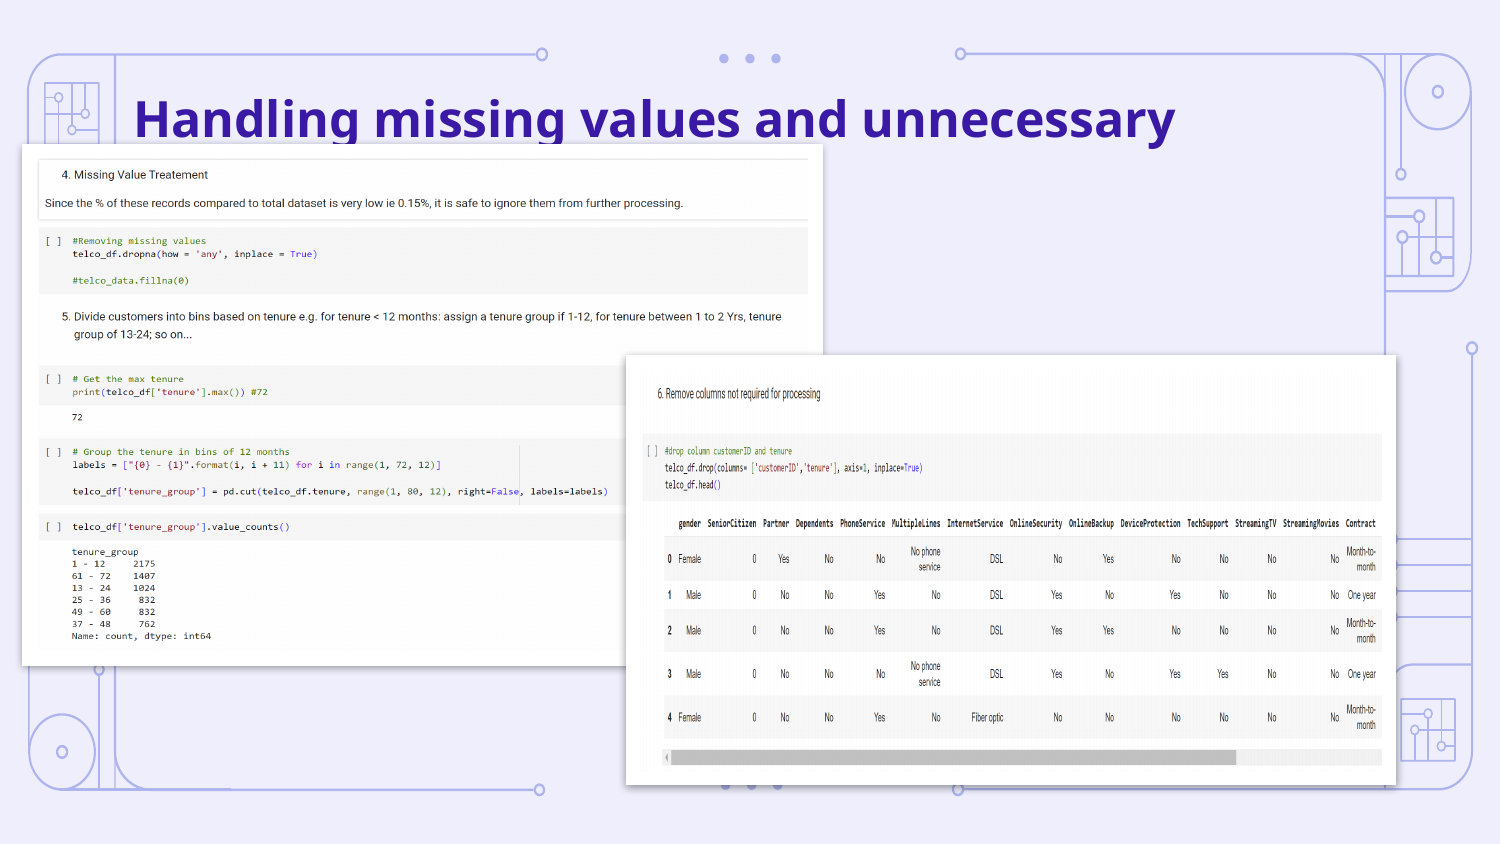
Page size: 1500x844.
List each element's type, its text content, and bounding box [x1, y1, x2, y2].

picture [36, 158, 1383, 771]
title Handling missing values and unnecessary columns [118, 72, 1382, 167]
